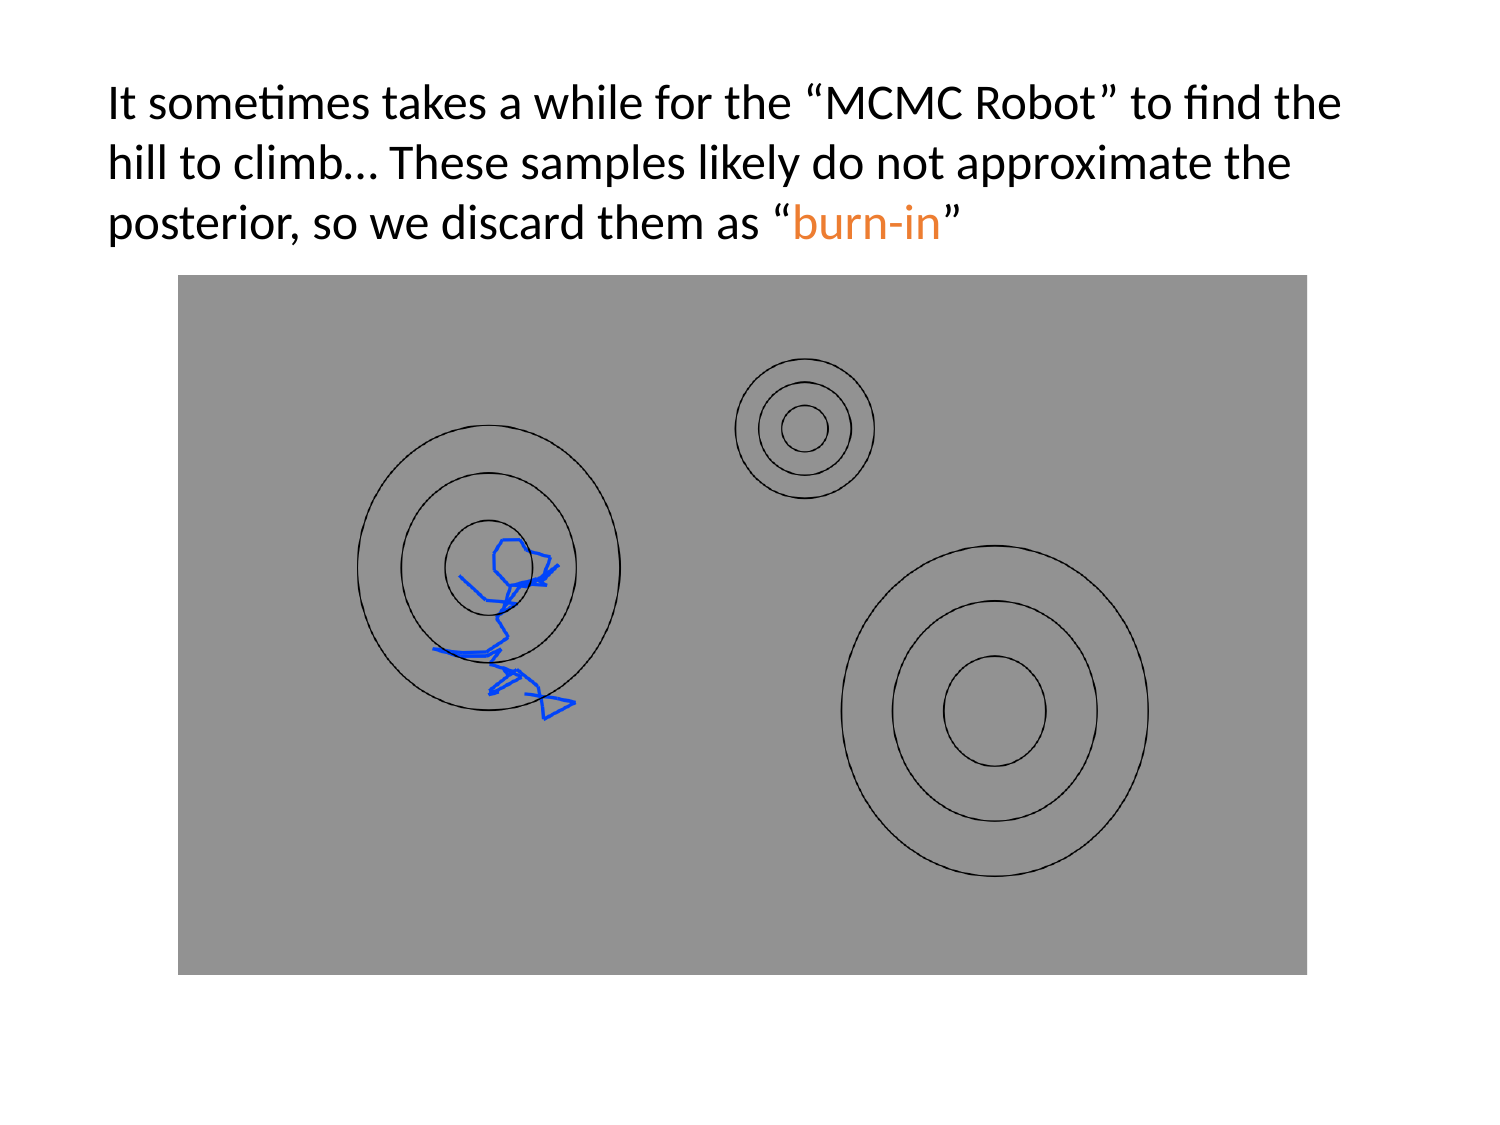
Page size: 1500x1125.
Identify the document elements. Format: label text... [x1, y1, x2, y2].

text_box It sometimes takes a while for the “MCMC Robot” to find the hill to climb… These samples likely do not approximate the posterior, so we discard them as “burn-in” [92, 61, 1411, 257]
picture [178, 275, 1308, 975]
